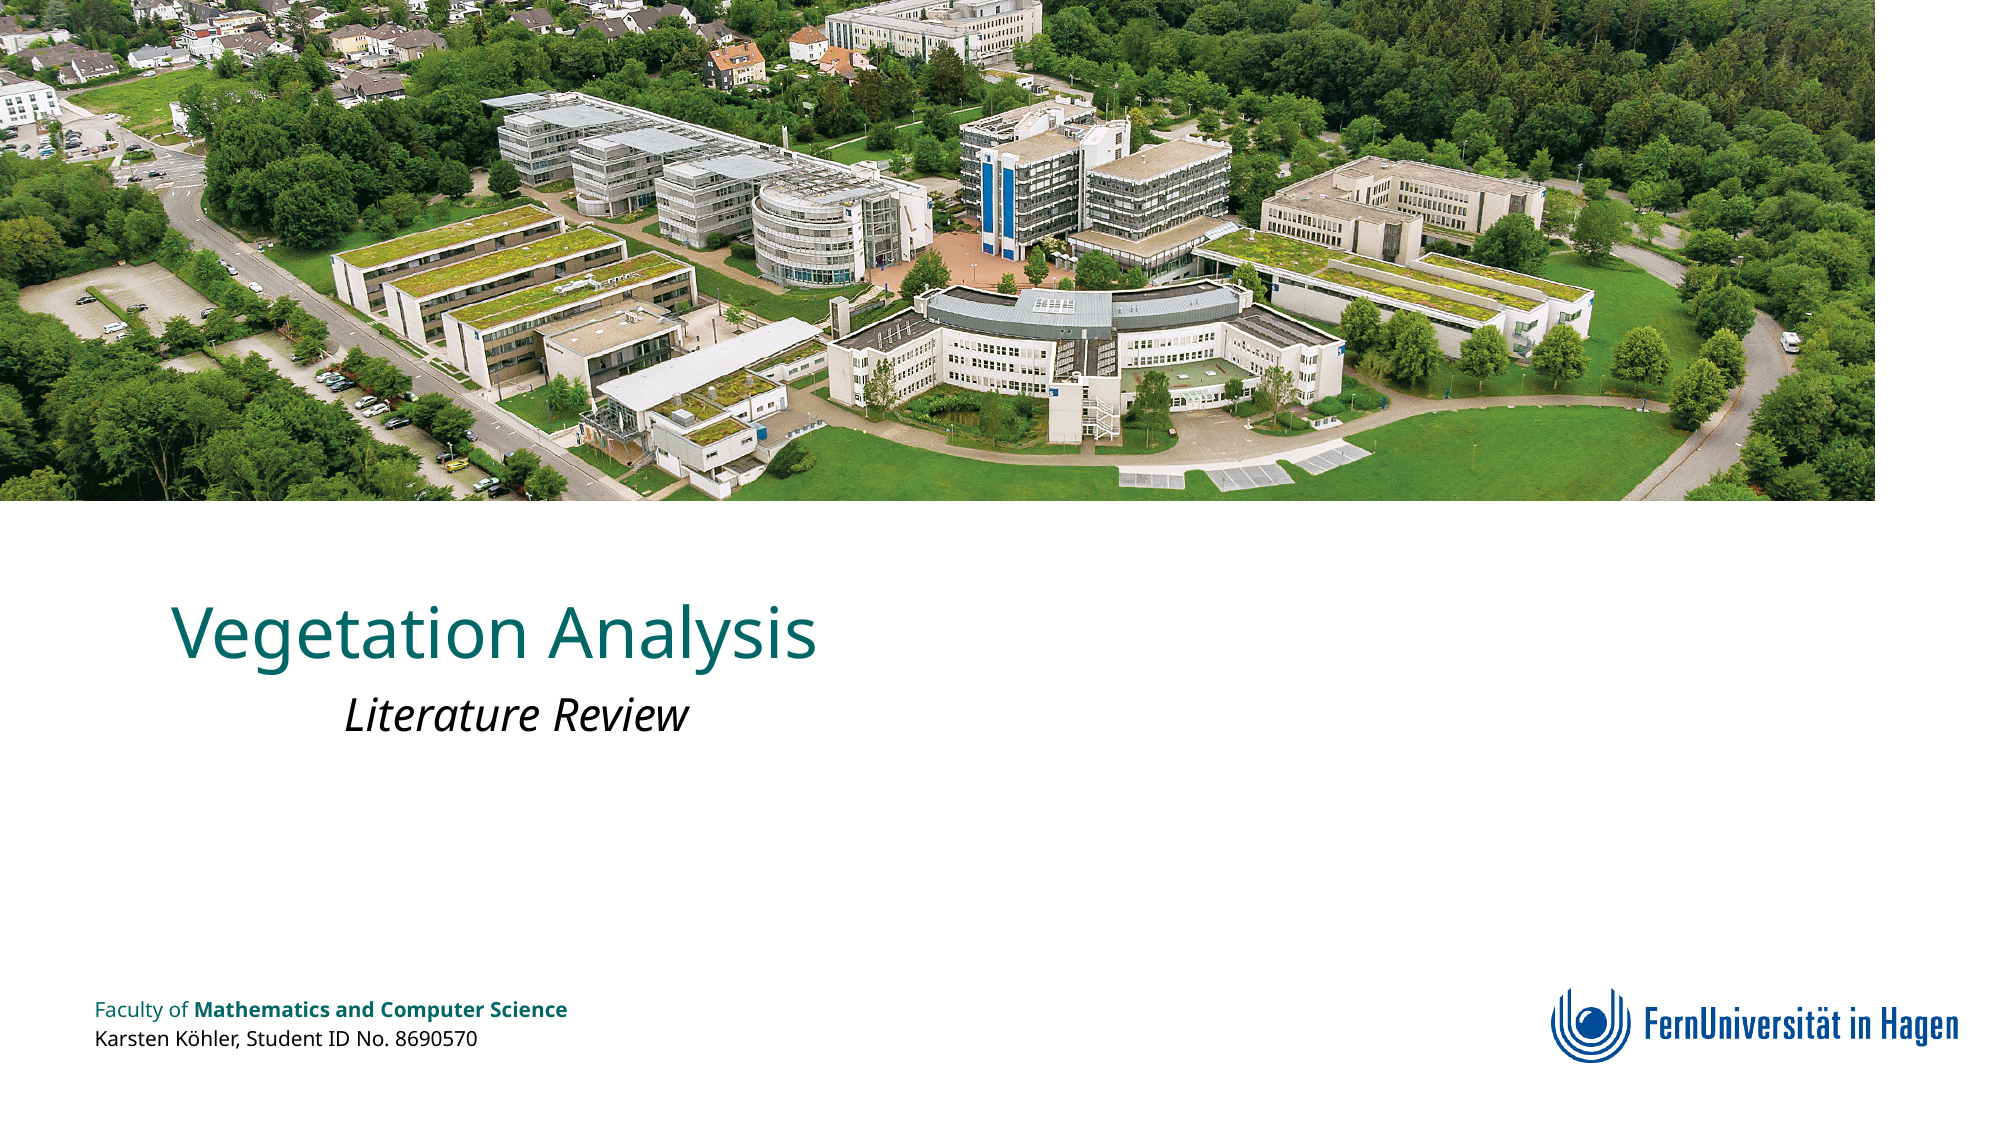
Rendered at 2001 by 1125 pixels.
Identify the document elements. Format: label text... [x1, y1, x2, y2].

subtitle Literature Review [344, 685, 1656, 864]
list Karsten Köhler, Student ID No. 8690570 [94, 1025, 827, 1091]
list Faculty of Mathematics and Computer Science [94, 996, 827, 1024]
picture [0, 0, 1875, 501]
title Vegetation Analysis [171, 588, 1483, 674]
picture [1551, 988, 1958, 1063]
